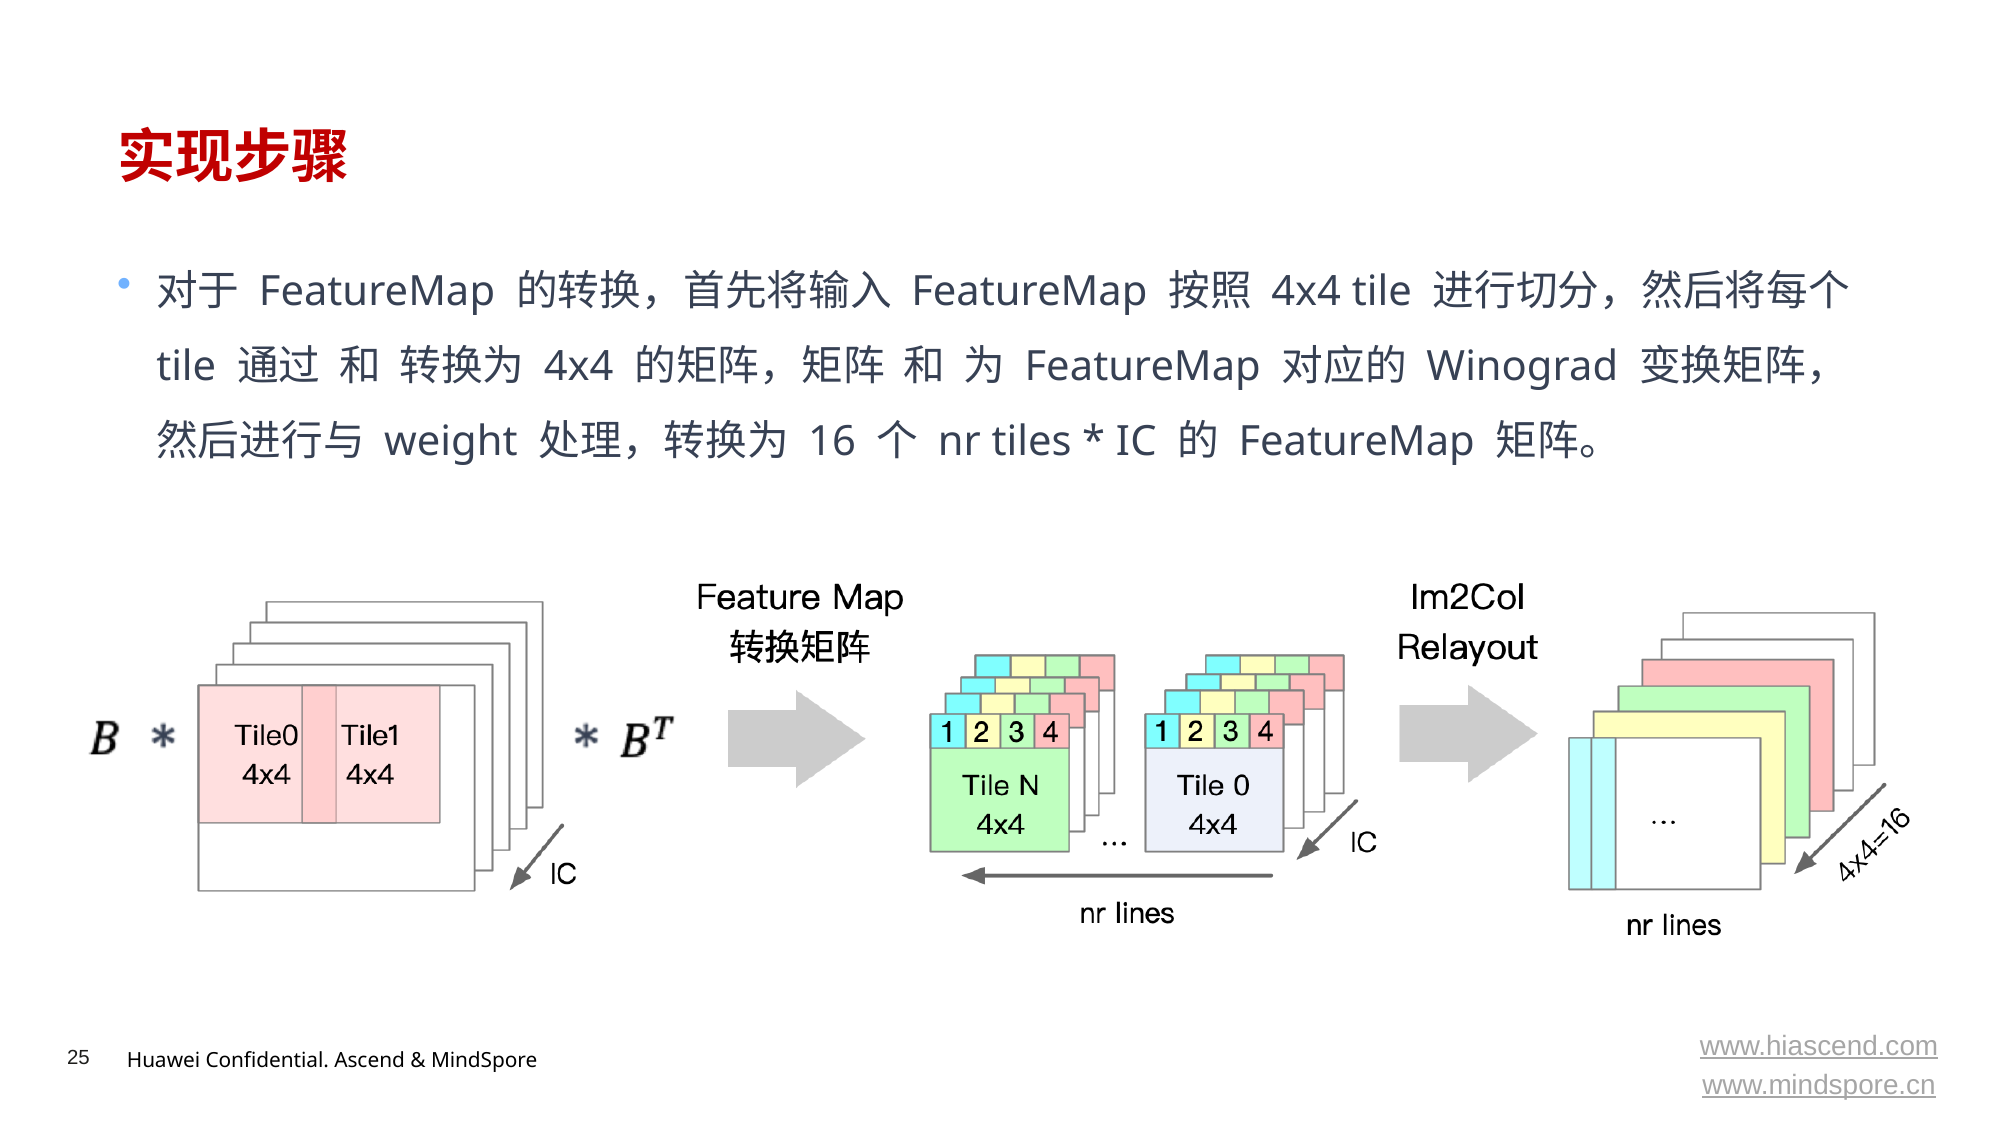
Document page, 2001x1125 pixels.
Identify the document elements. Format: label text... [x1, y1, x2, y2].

picture [69, 562, 1934, 953]
title 实现步骤 [102, 111, 1901, 209]
